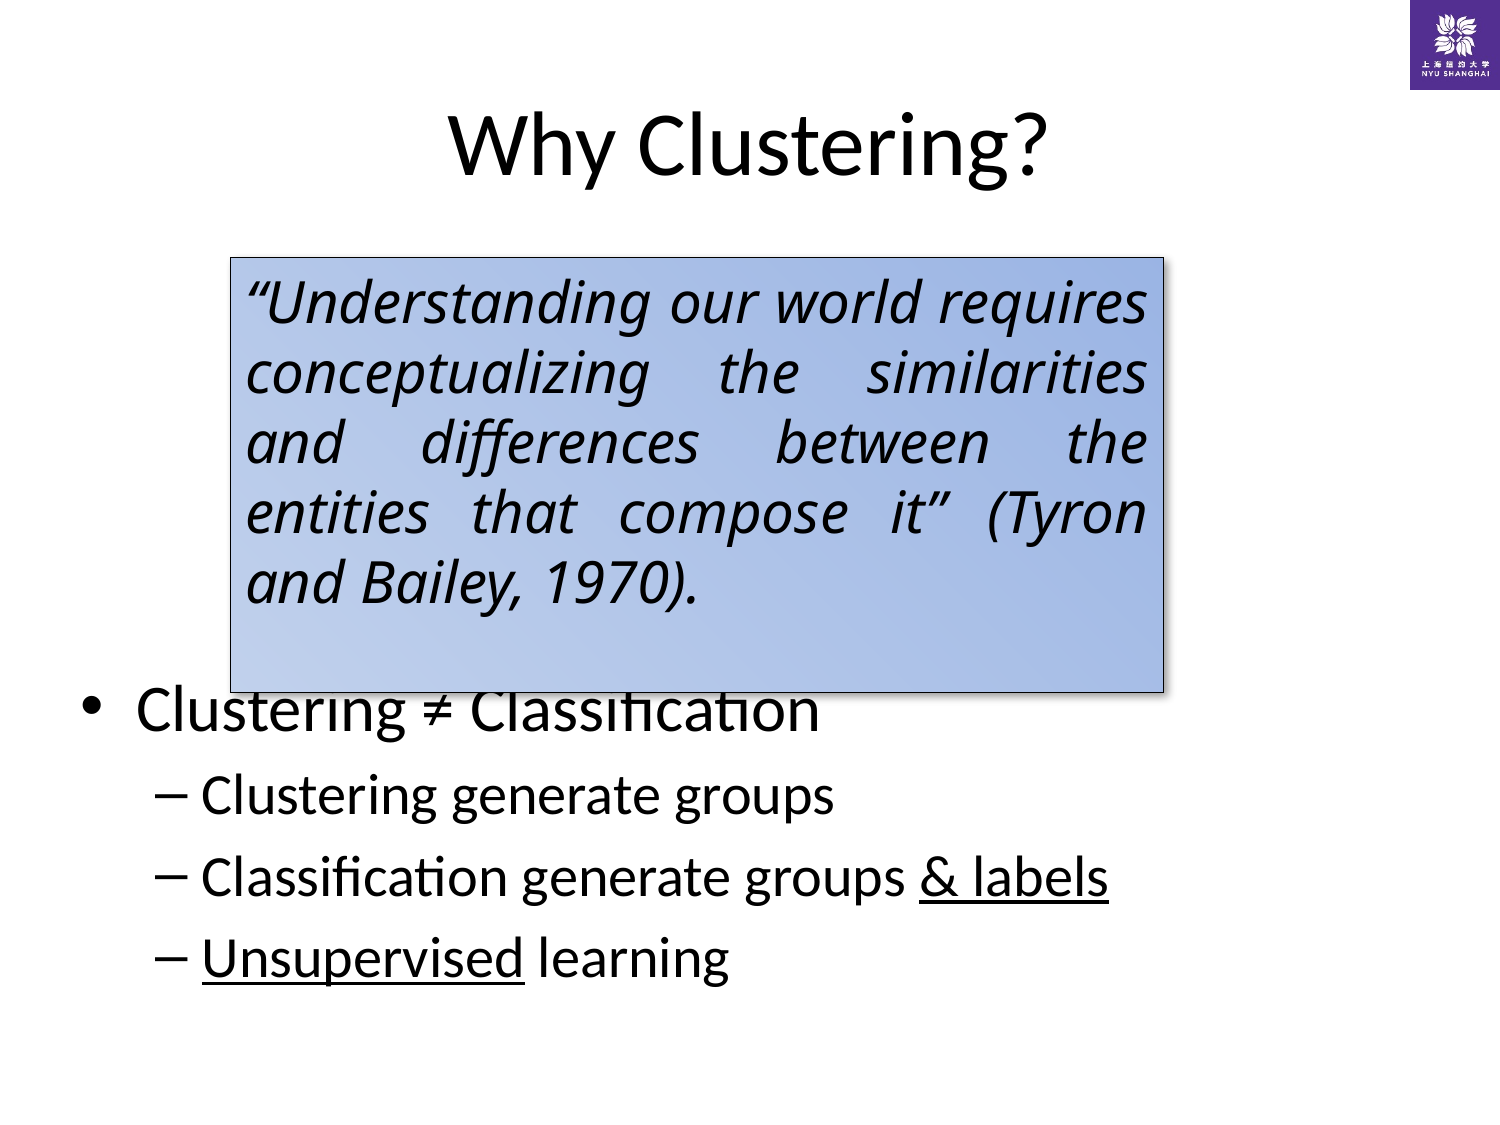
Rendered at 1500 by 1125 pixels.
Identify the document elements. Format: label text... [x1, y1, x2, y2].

text_box “Understanding our world requires conceptualizing the similarities and differences between the entities that compose it” (Tyron and Bailey, 1970). [230, 257, 1164, 693]
list Clustering ≠ Classification Clustering generate groups Classification generate groups & labels Unsupervised learning [64, 656, 1425, 1005]
picture [1410, 0, 1500, 90]
title Why Clustering? [75, 45, 1425, 233]
